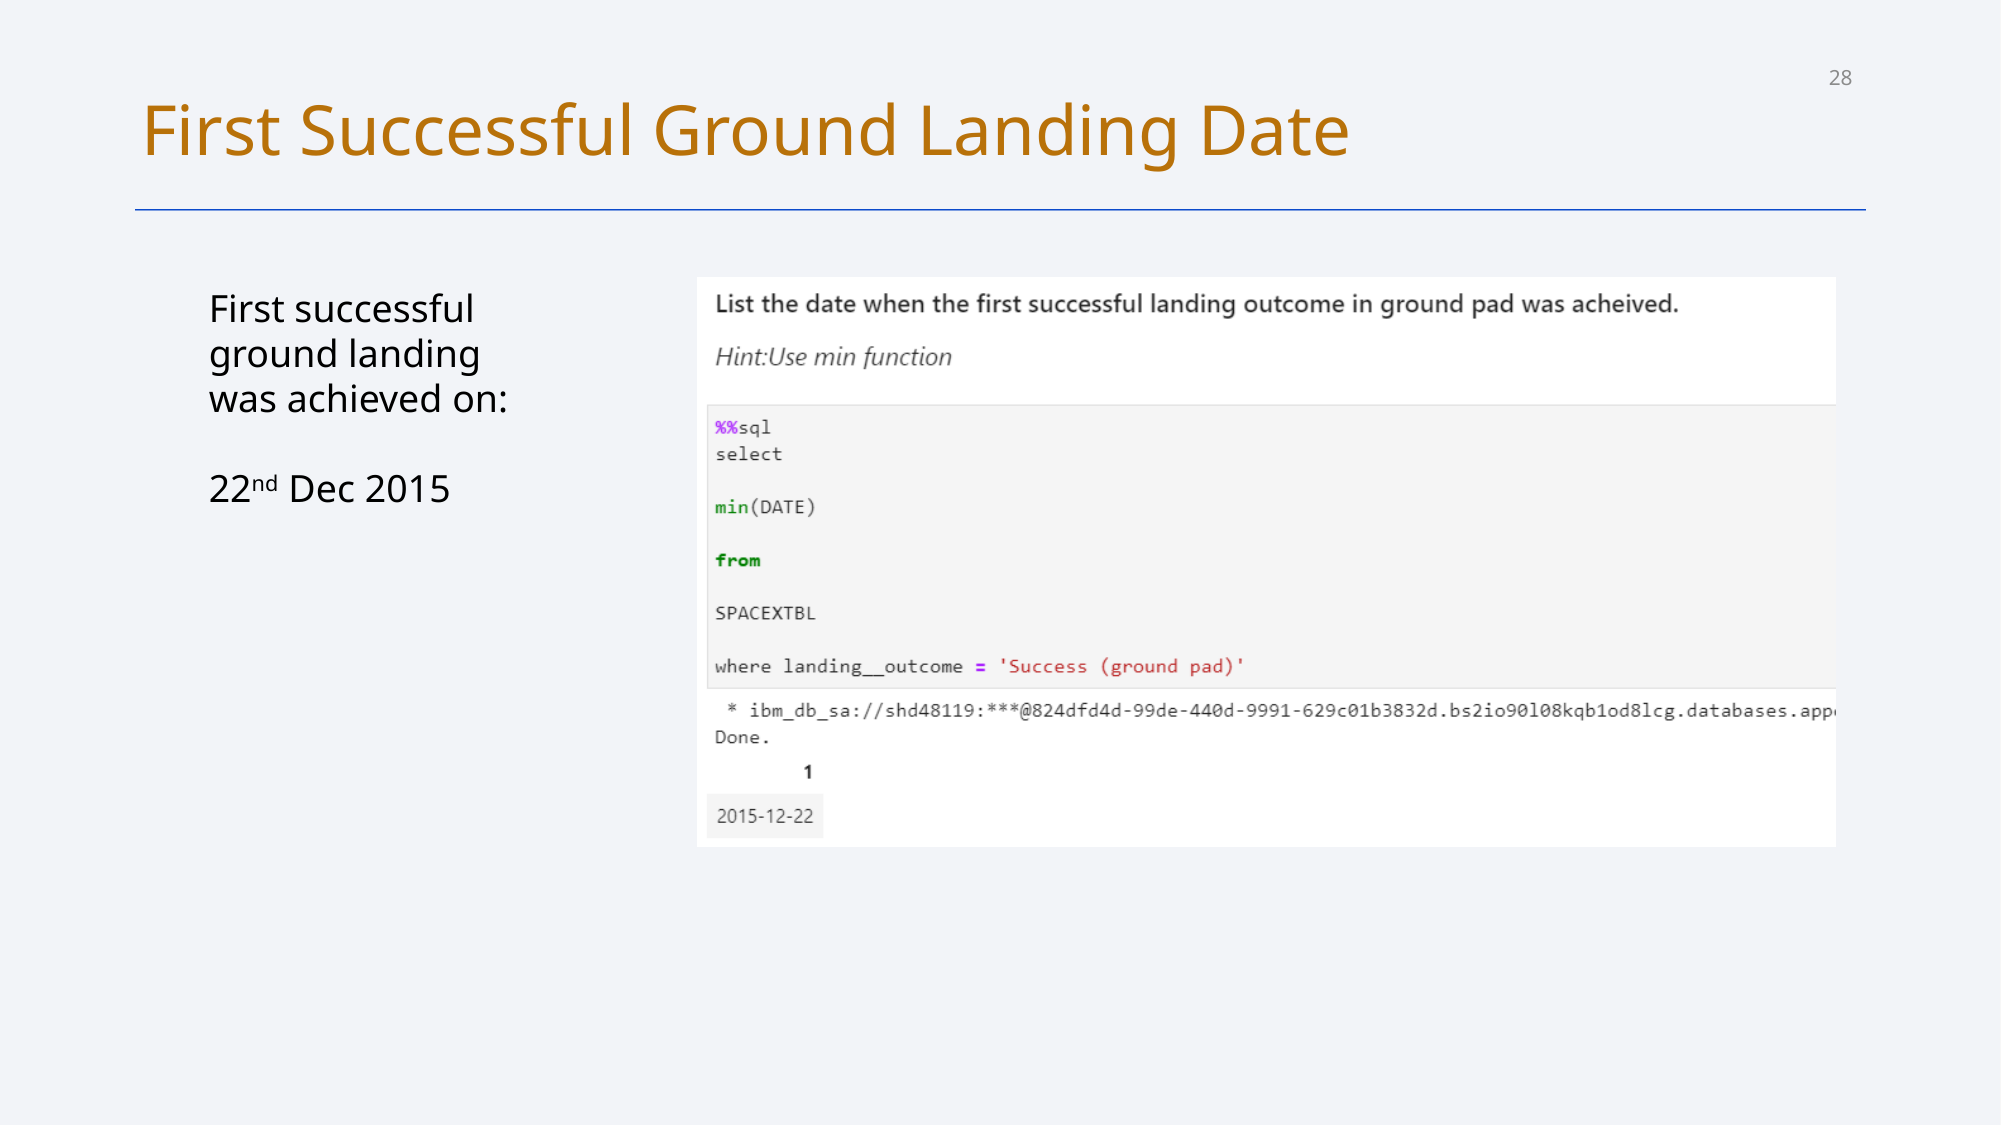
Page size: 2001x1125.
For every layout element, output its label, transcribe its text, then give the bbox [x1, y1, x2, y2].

text_box First Successful Ground Landing Date [126, 88, 1852, 179]
text_box First successful ground landing was achieved on: 22nd Dec 2015 [193, 277, 543, 518]
picture [0, 0, 2001, 1125]
slide_number 28 [1717, 52, 1868, 105]
